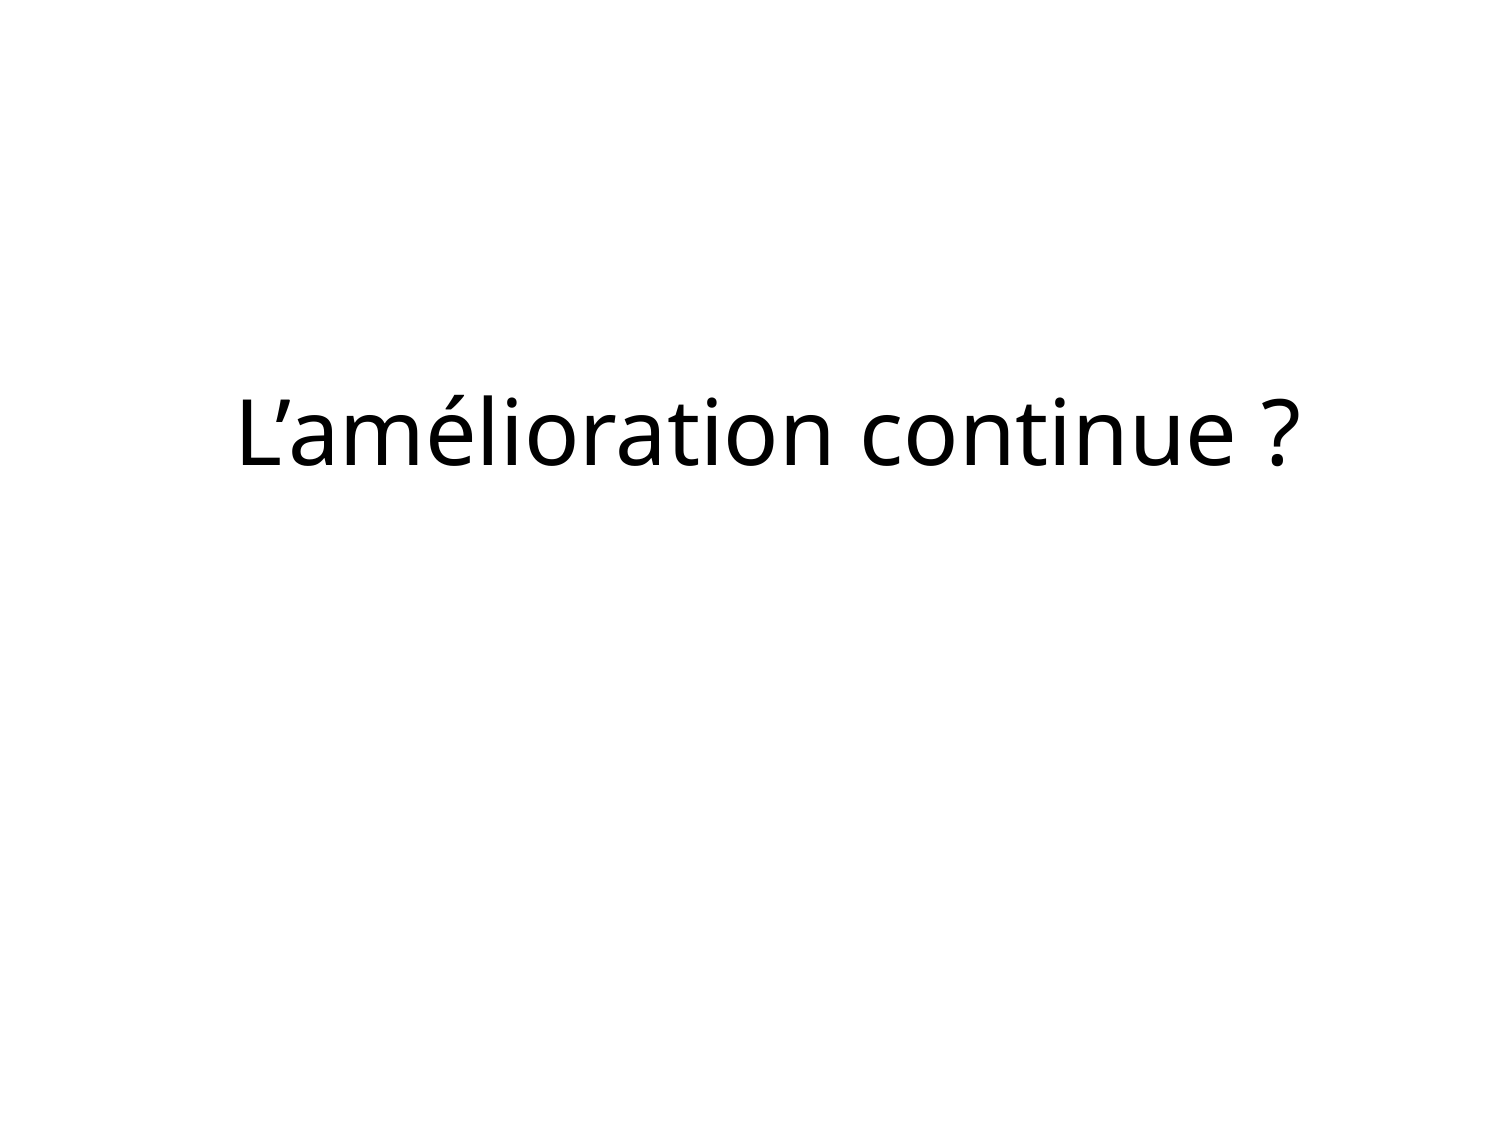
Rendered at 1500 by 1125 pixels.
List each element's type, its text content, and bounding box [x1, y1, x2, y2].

title L’amélioration continue ? [75, 45, 1463, 813]
